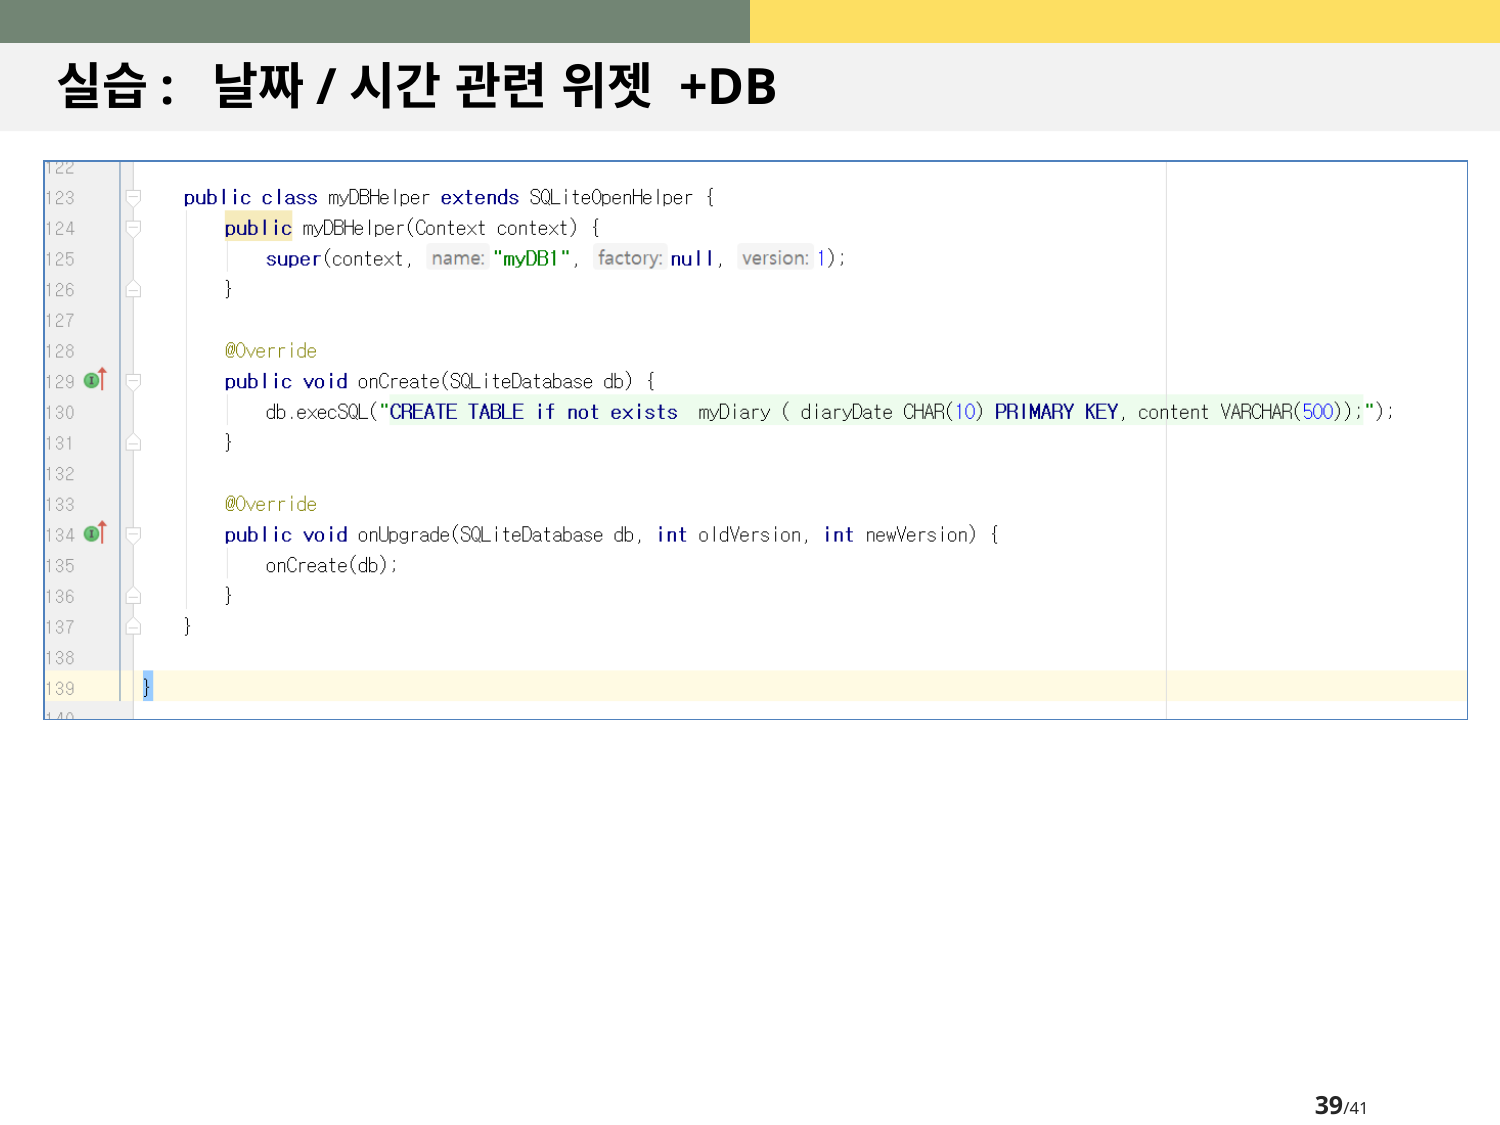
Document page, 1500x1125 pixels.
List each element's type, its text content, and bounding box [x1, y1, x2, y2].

title 실습: 날짜/시간 관련 위젯 +DB [41, 42, 1459, 128]
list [44, 161, 1468, 719]
